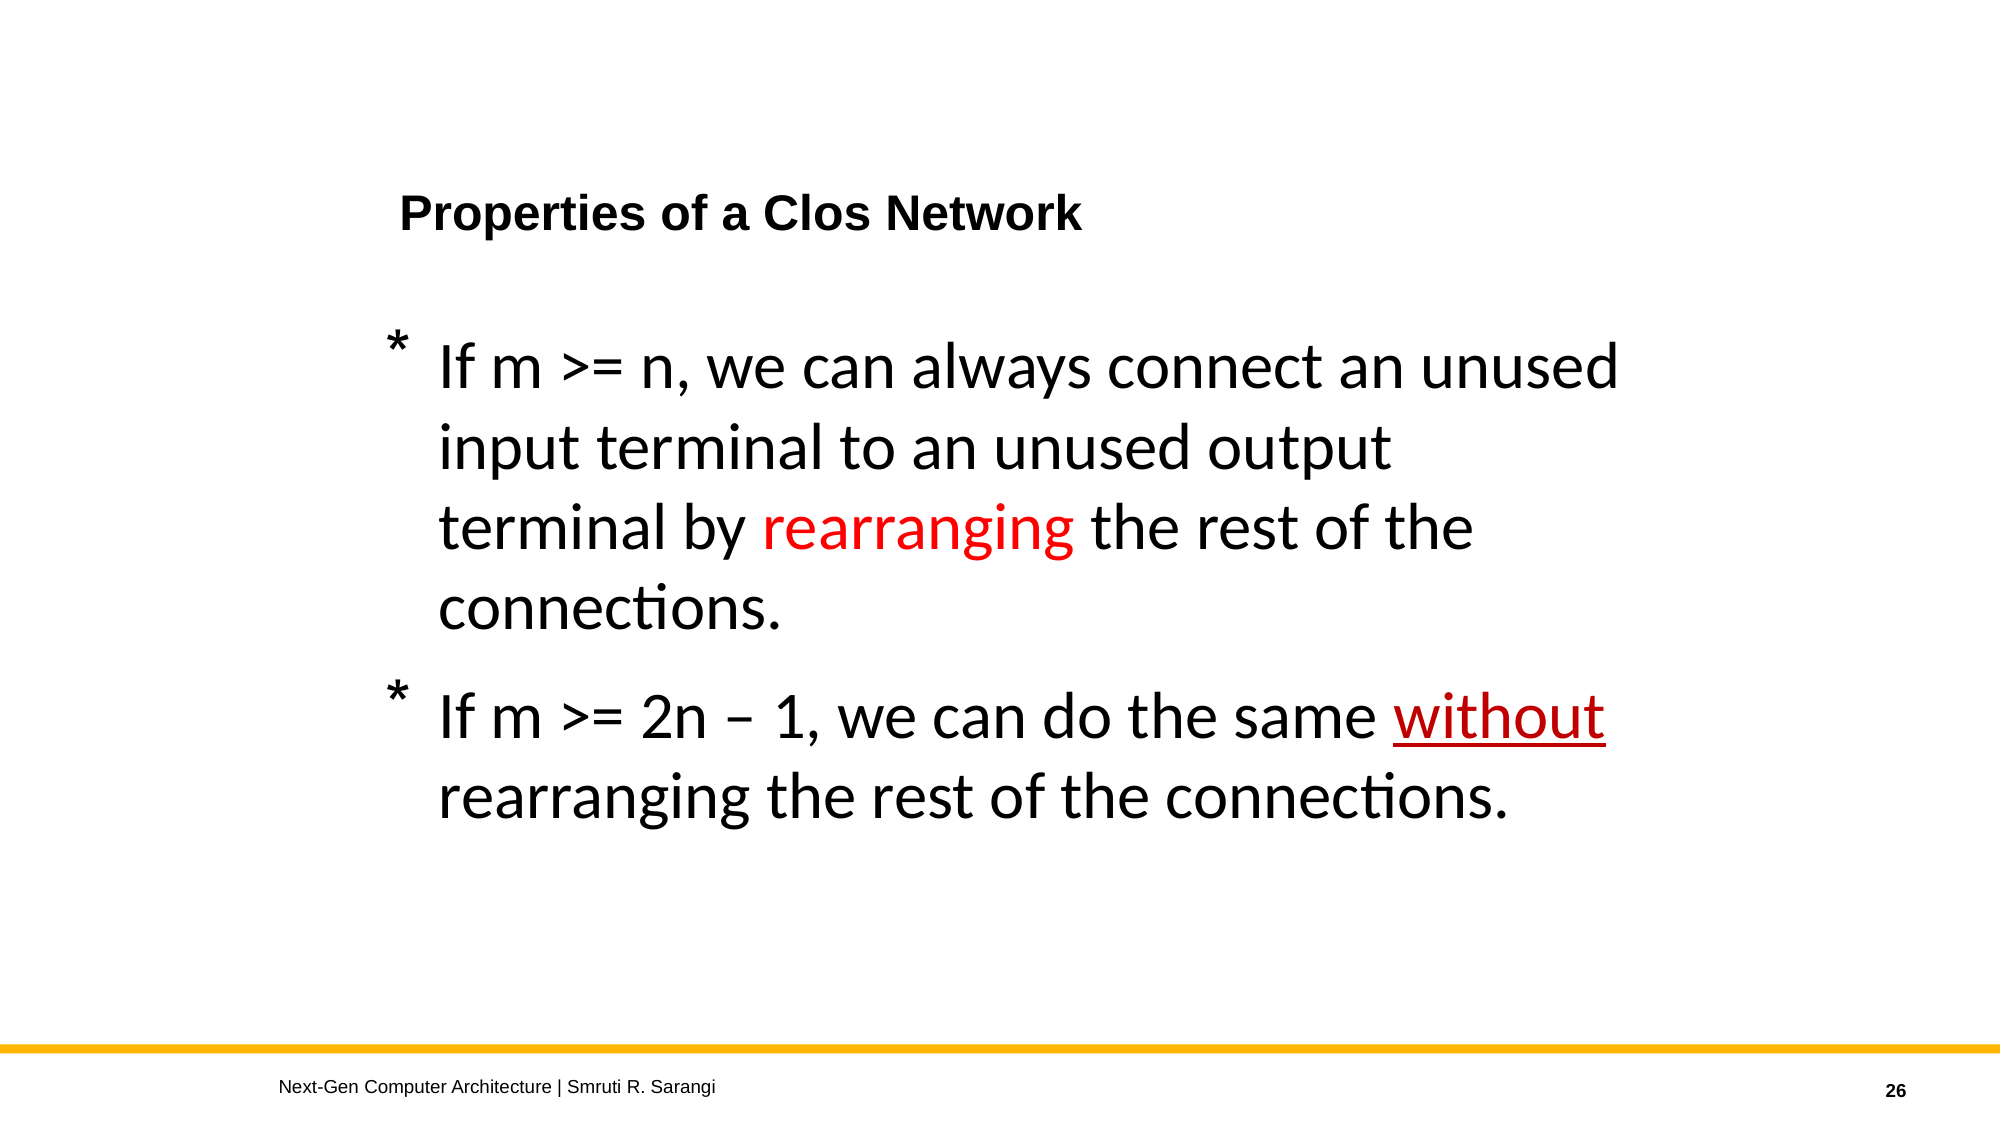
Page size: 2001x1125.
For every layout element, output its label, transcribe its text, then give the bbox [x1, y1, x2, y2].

text_box Properties of a Clos Network [399, 157, 1312, 273]
text_box If m >= n, we can always connect an unused input terminal to an unused output terminal by rearranging the rest of the connections. If m >= 2n – 1, we can do the same without rearranging the rest of the connections. [367, 322, 1624, 932]
slide_number 26 [1711, 1071, 1922, 1109]
footer Next-Gen Computer Architecture | Smruti R. Sarangi [263, 1067, 1464, 1105]
